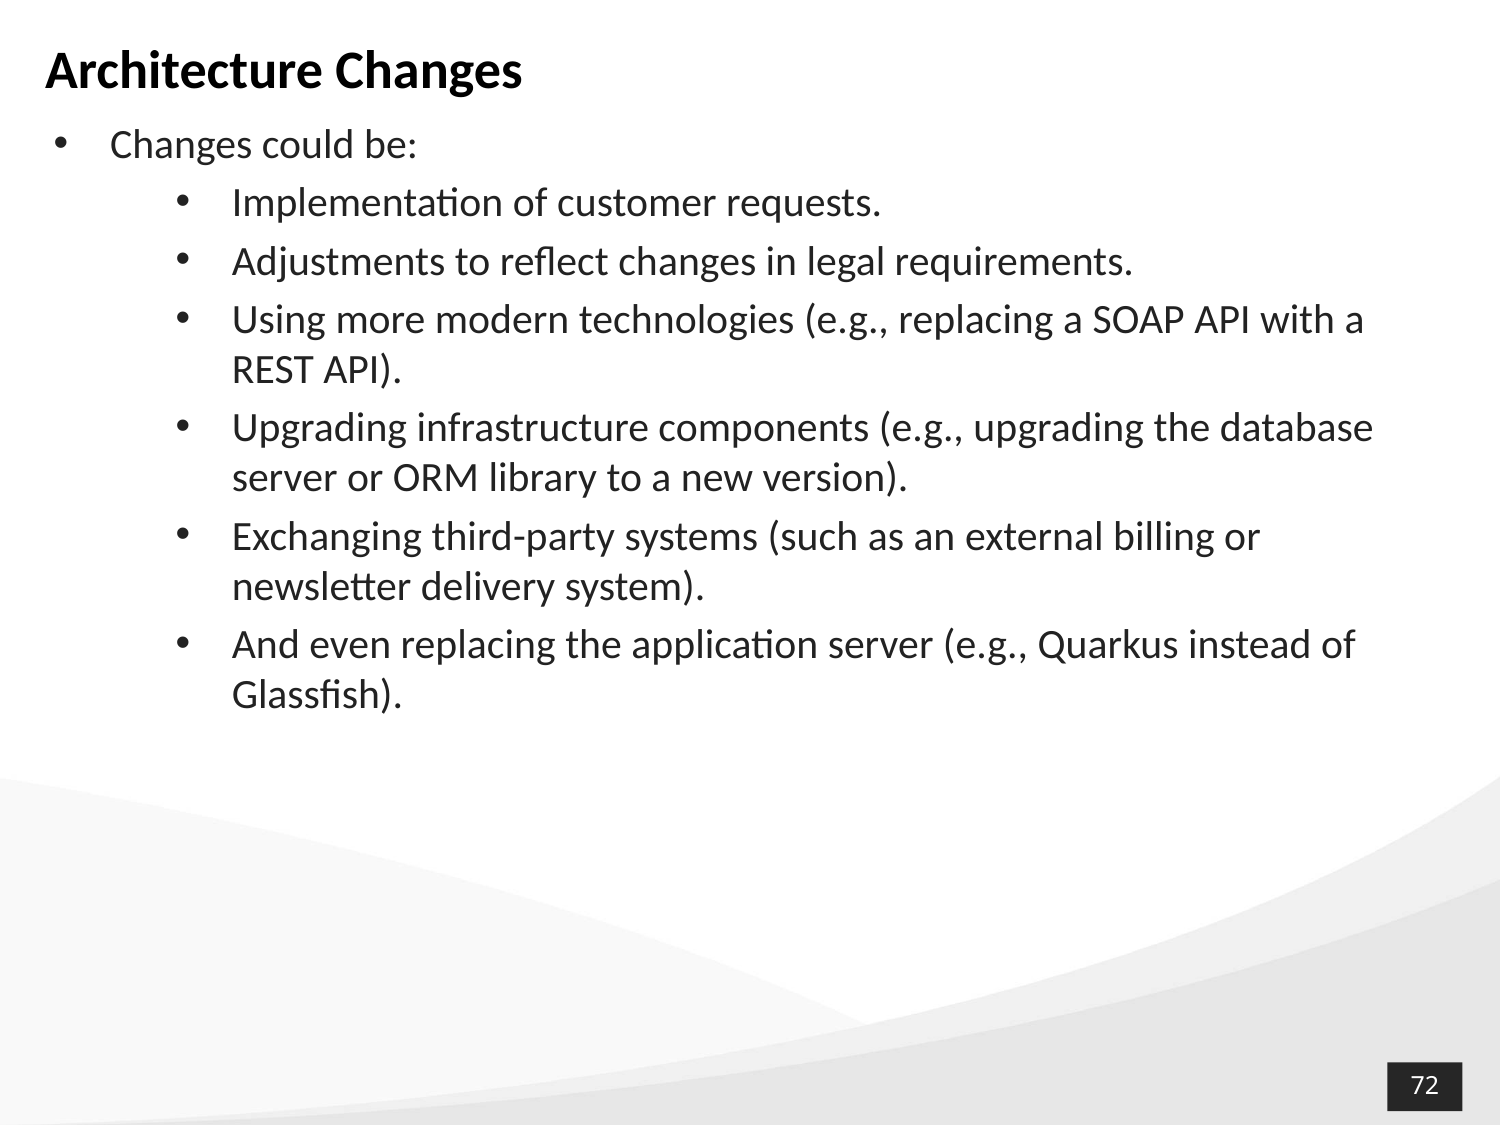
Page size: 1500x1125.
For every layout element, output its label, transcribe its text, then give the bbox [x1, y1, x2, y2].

text_box Changes could be: Implementation of customer requests. Adjustments to reflect changes in legal requirements. Using more modern technologies (e.g., replacing a SOAP API with a REST API). Upgrading infrastructure components (e.g., upgrading the database server or ORM library to a new version). Exchanging third-party systems (such as an external billing or newsletter delivery system). And even replacing the application server (e.g., Quarkus instead of Glassfish). [38, 109, 1450, 1063]
title Architecture Changes [30, 21, 1478, 113]
picture [0, 0, 1500, 1125]
